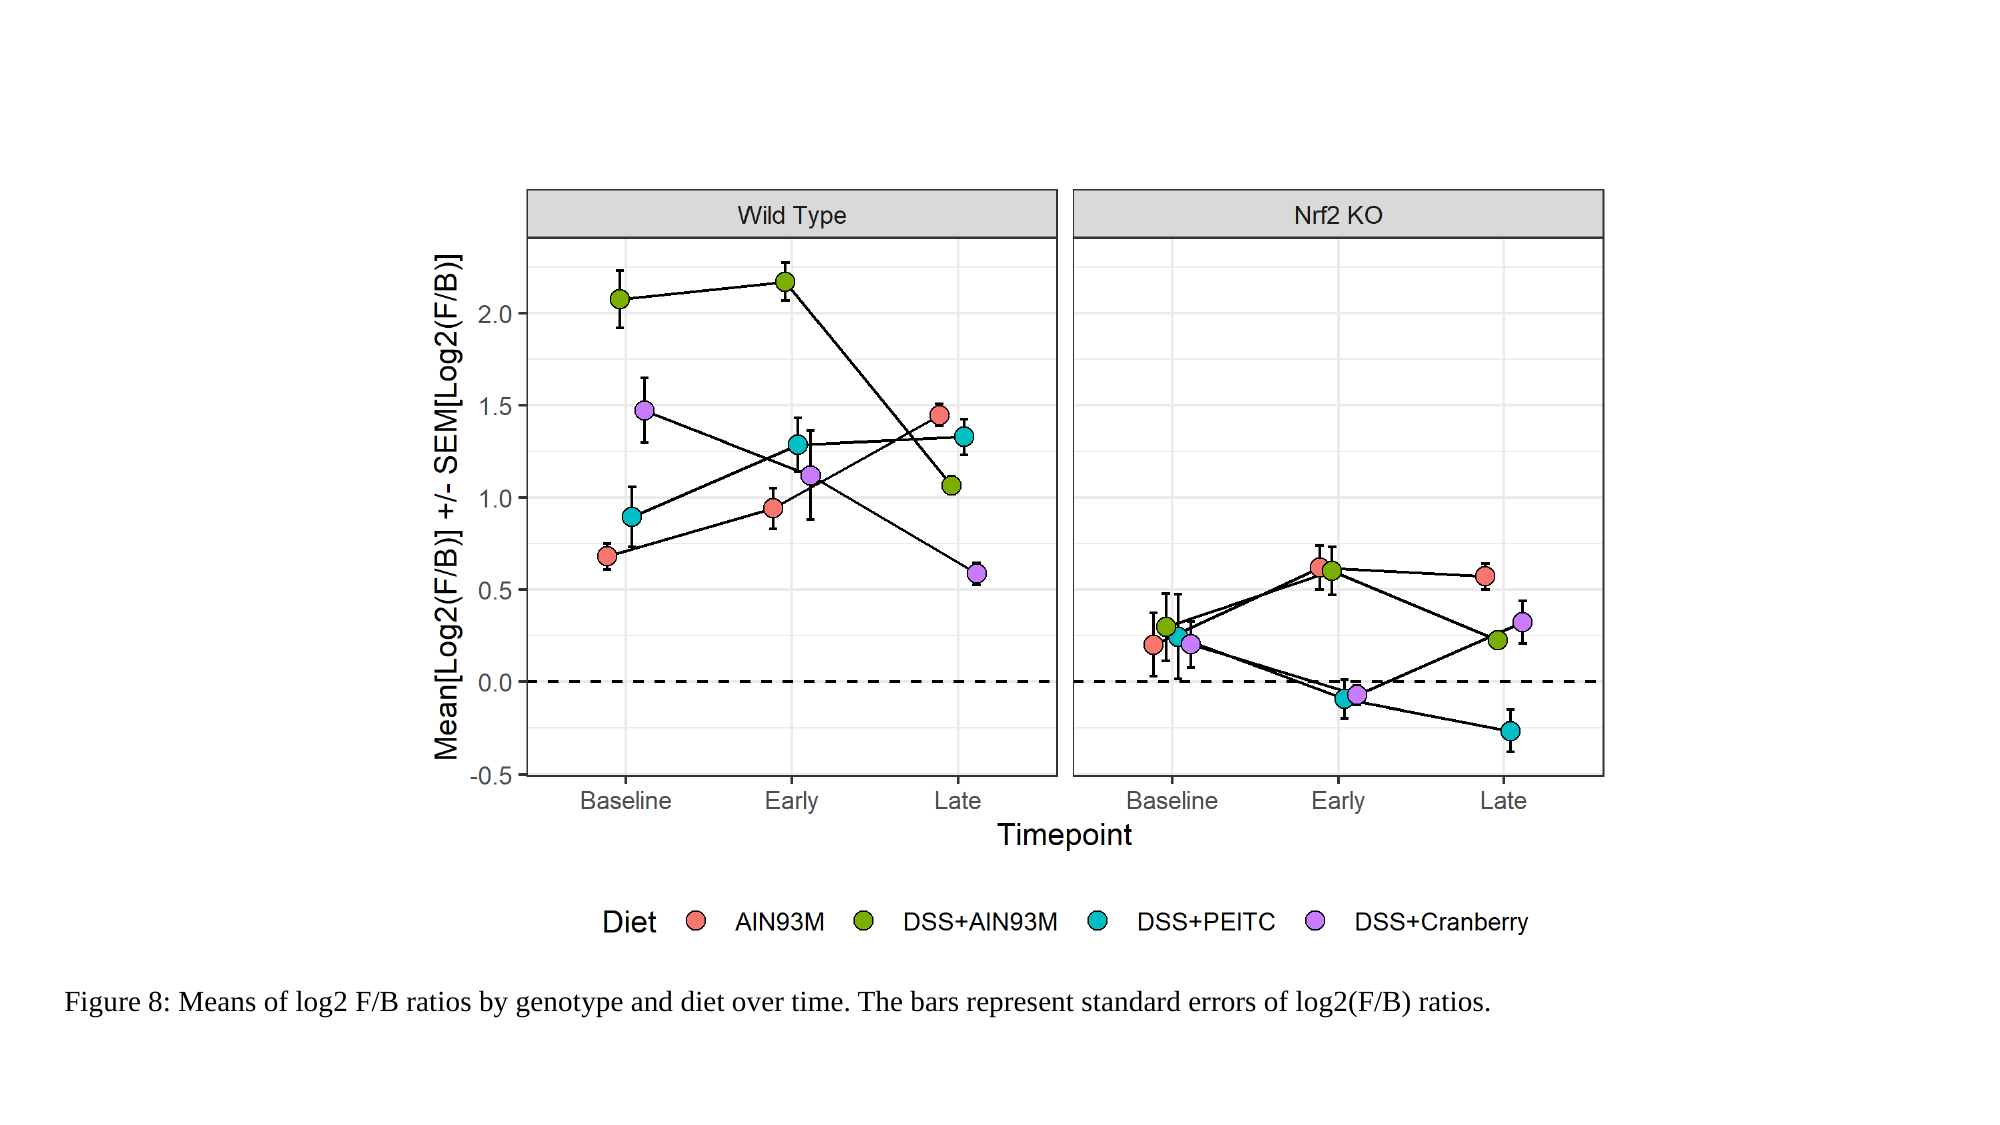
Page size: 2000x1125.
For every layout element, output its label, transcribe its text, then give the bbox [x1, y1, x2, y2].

picture [418, 174, 1619, 976]
text_box Figure 8: Means of log2 F/B ratios by genotype and diet over time. The bars represent standard errors of log2(F/B) ratios. [49, 974, 1775, 1025]
